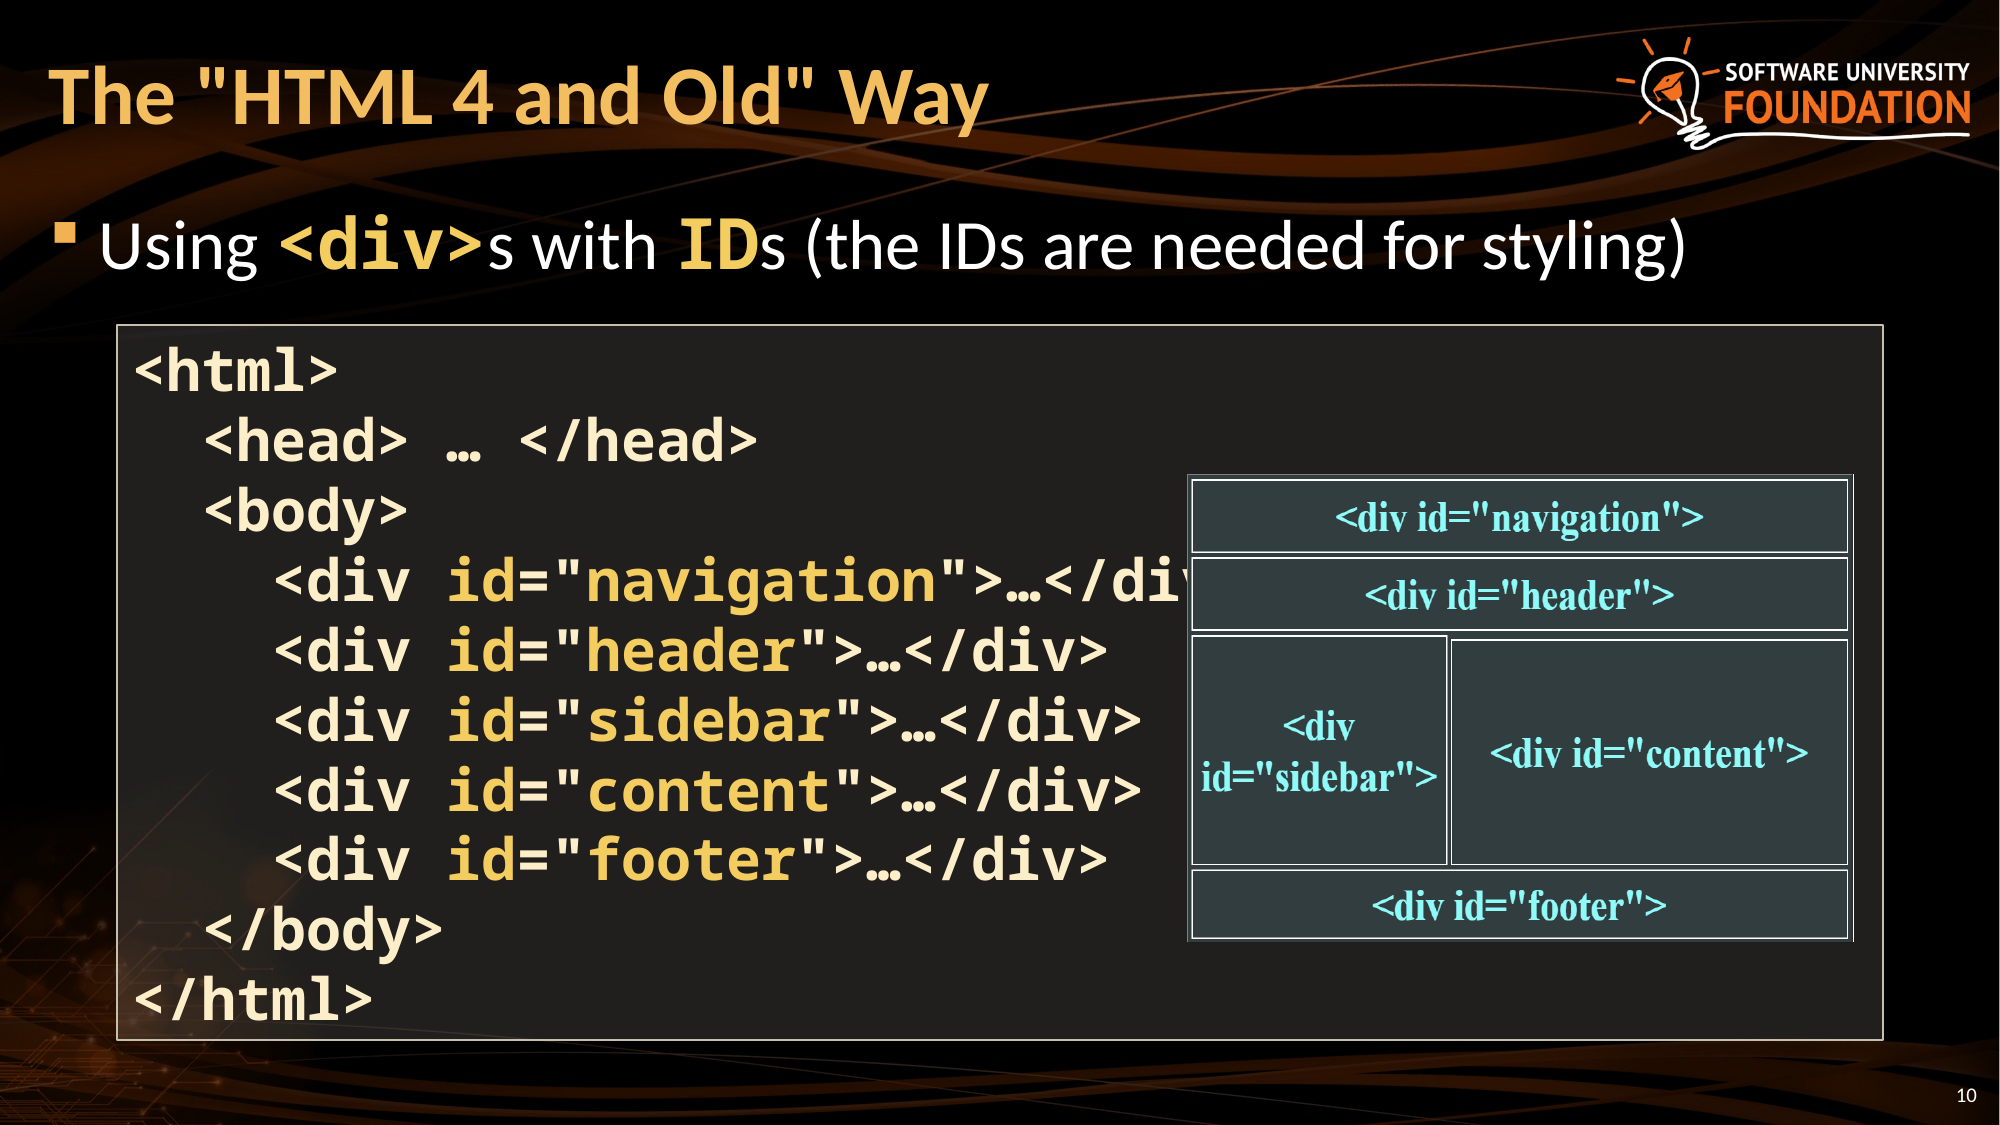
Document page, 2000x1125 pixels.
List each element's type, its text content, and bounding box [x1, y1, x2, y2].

picture [0, 0, 2000, 1125]
title The "HTML 4 and Old" Way [30, 6, 1602, 189]
slide_number 10 [1882, 1074, 1983, 1113]
list Using <div>s with IDs (the IDs are needed for styling) [31, 188, 1968, 1103]
text_box <html> <head> … </head> <body> <div id="navigation">…</div> <div id="header">…</div> <div id="sidebar">…</div> <div id="content">…</div> <div id="footer">…</div> </body> </html> [116, 325, 1883, 1040]
